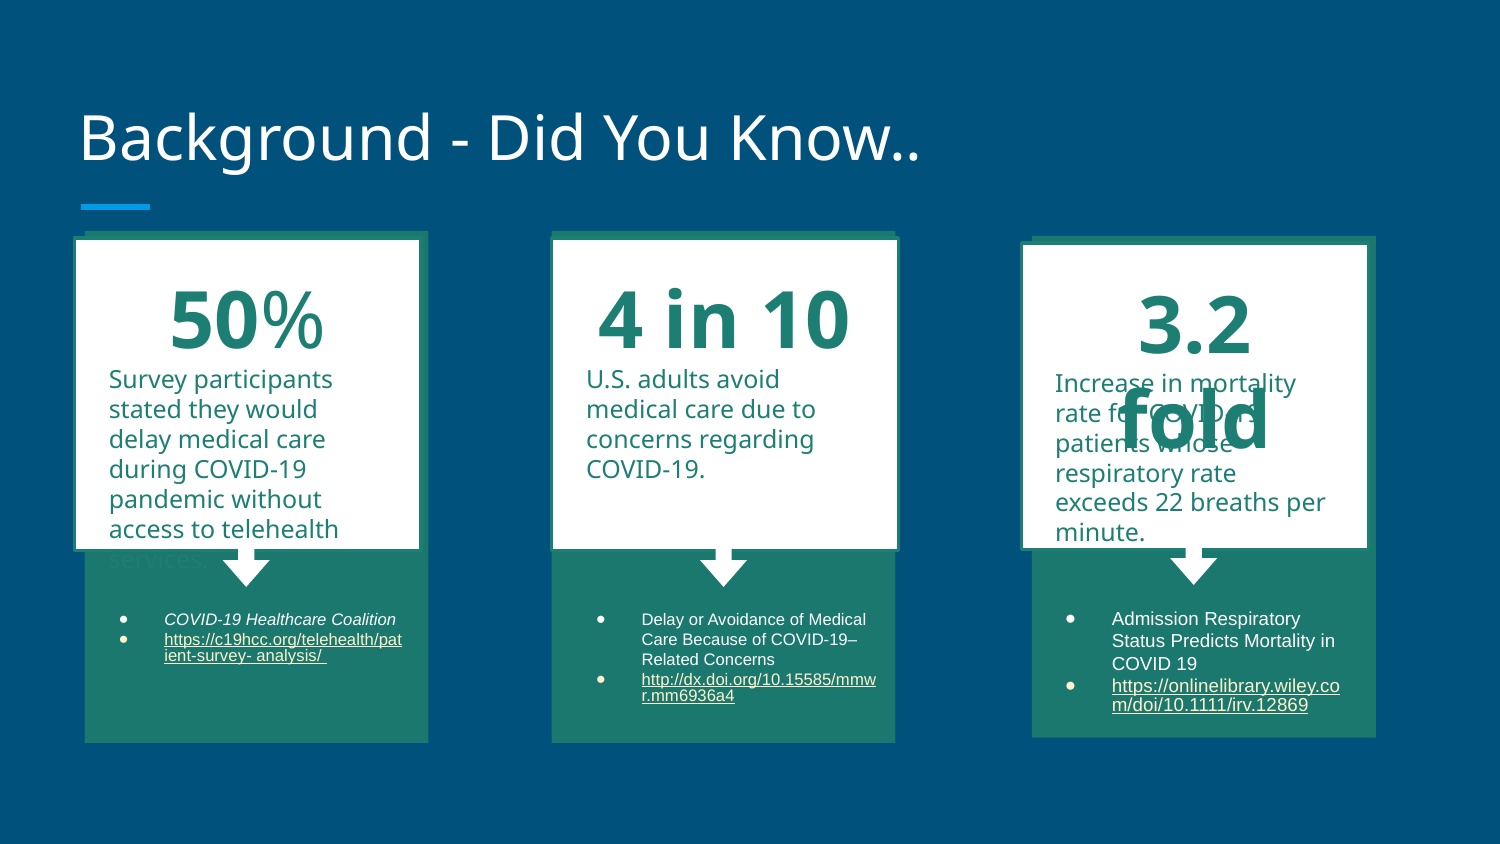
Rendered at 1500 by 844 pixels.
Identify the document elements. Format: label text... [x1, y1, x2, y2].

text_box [74, 230, 429, 744]
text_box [1021, 235, 1377, 738]
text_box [551, 230, 899, 744]
title Background - Did You Know.. [63, 75, 1437, 188]
